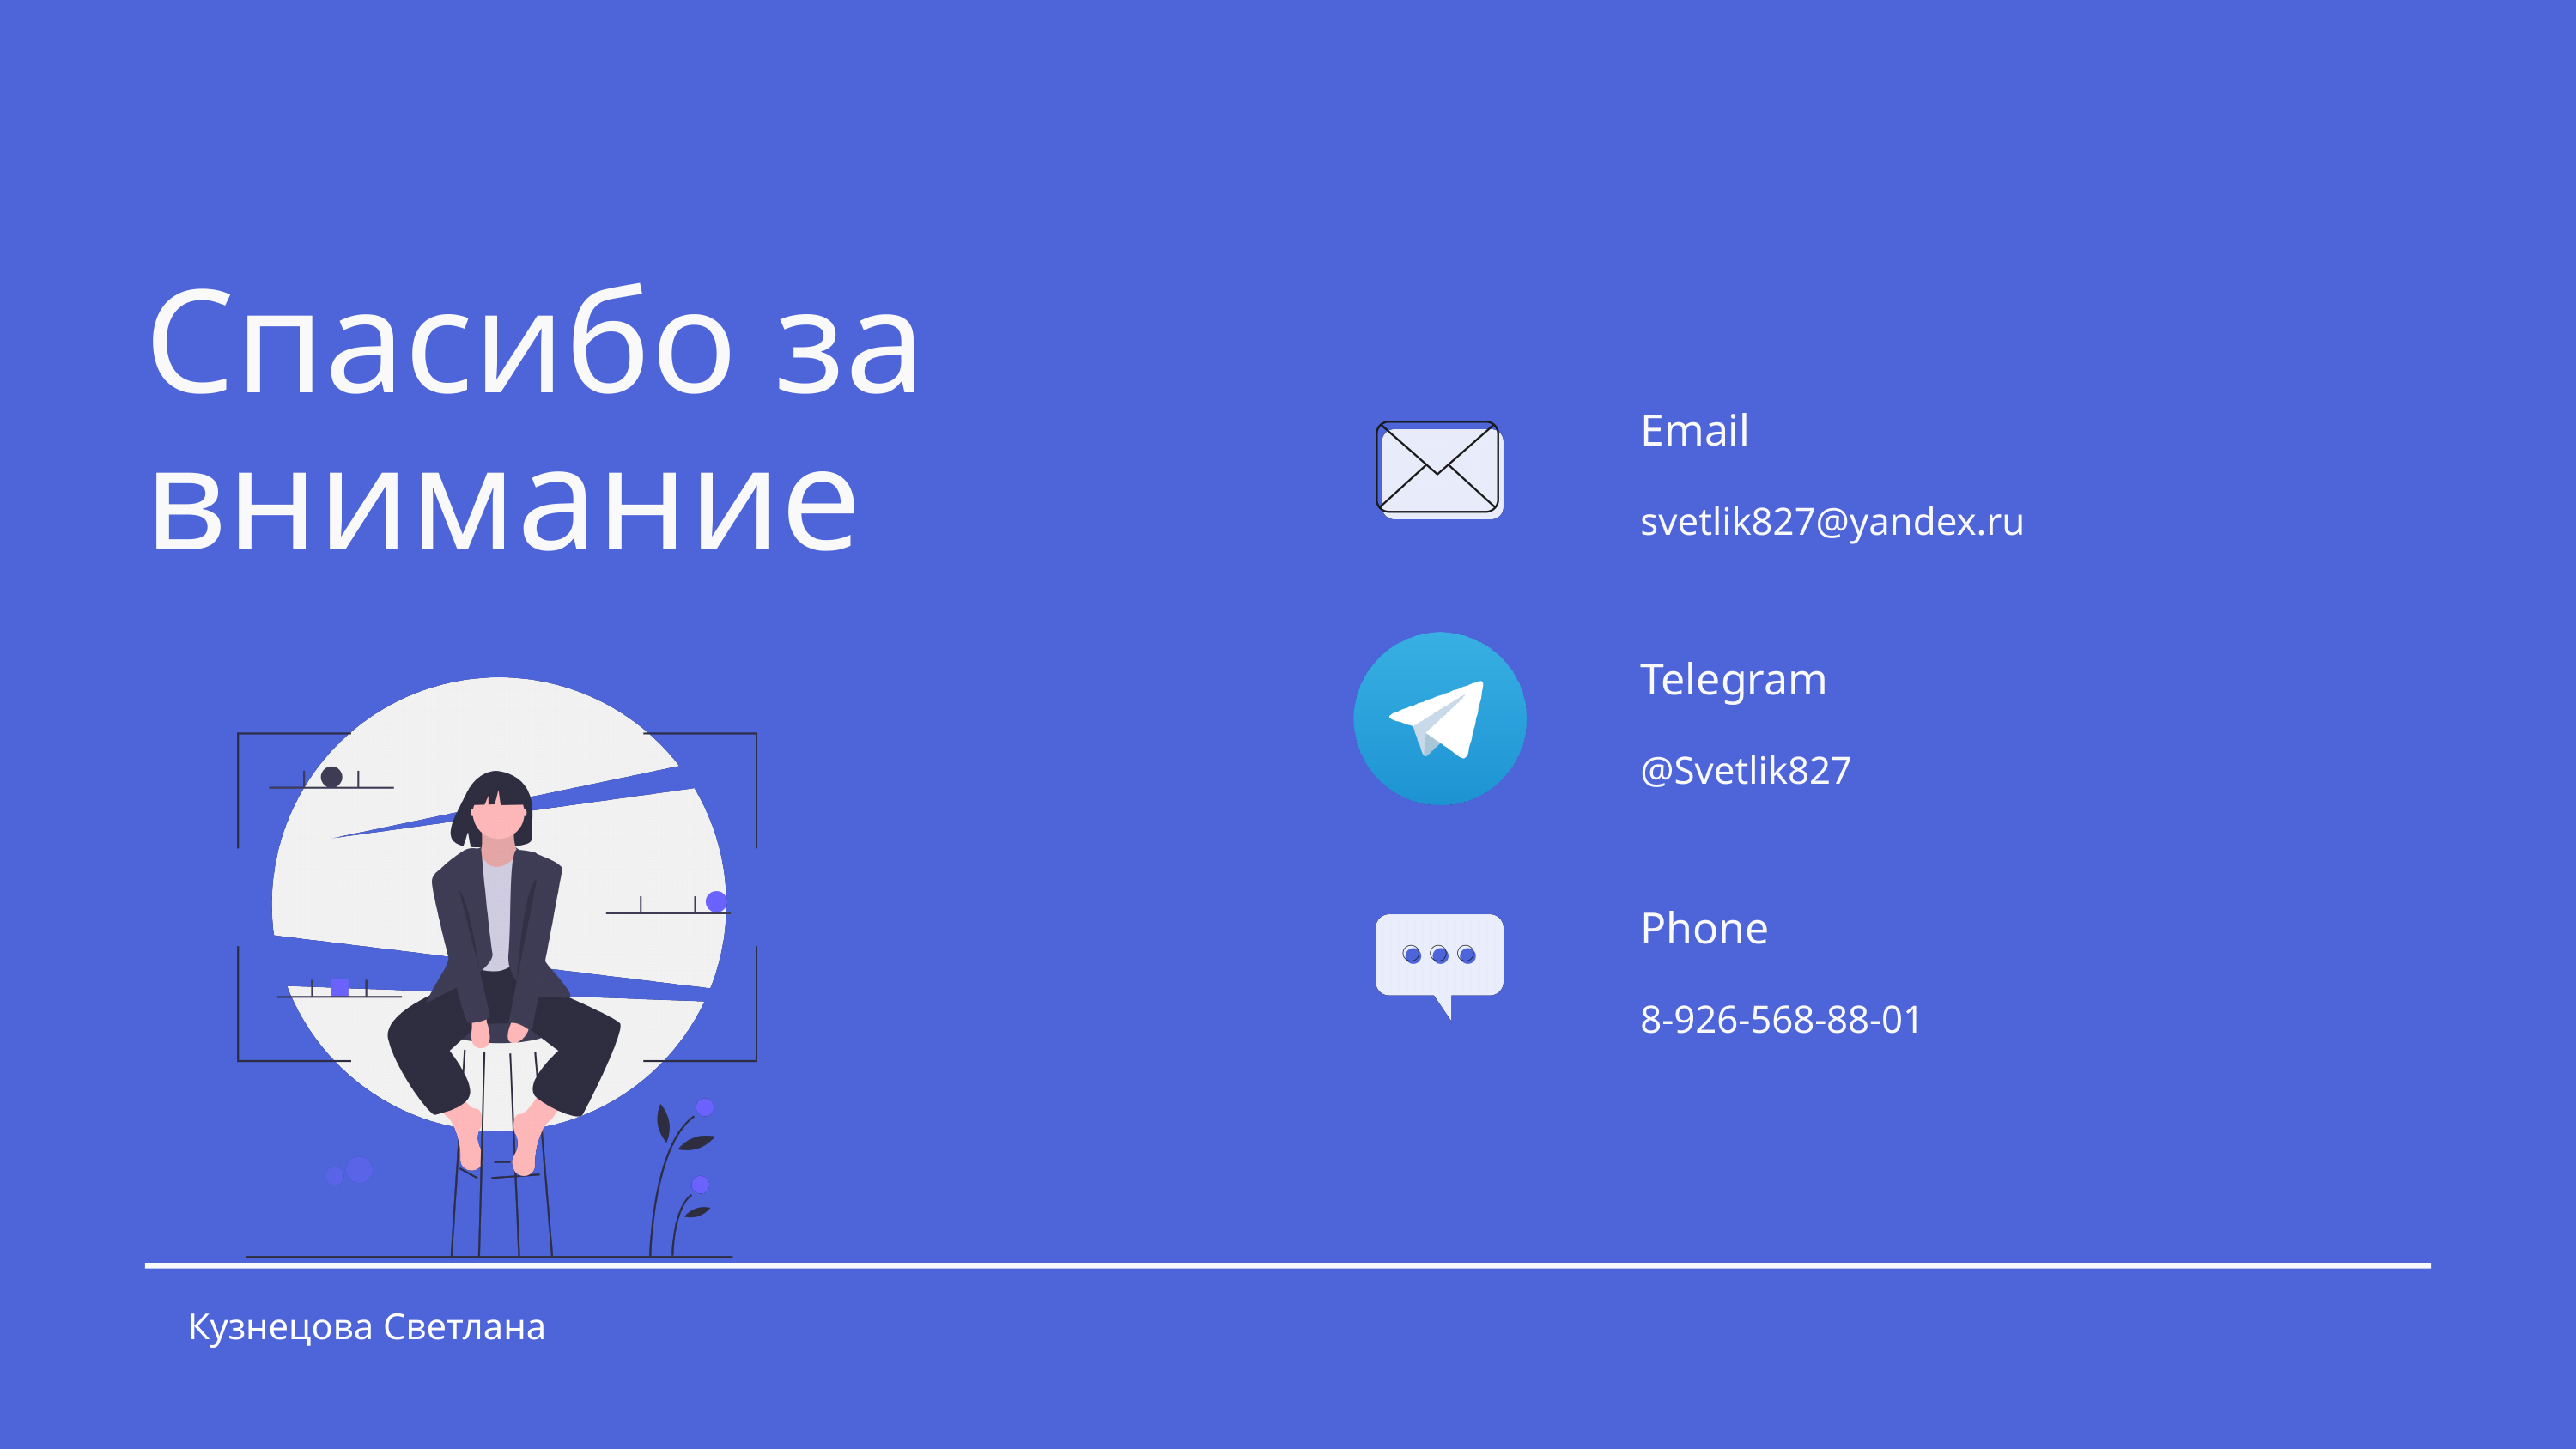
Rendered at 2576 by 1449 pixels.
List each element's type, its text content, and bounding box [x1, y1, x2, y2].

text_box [1640, 398, 2432, 541]
text_box [144, 1263, 2432, 1269]
picture [1376, 420, 1504, 519]
picture [1352, 631, 1527, 806]
text_box Спасибо за внимание [144, 264, 1092, 579]
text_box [1640, 647, 2432, 790]
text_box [1640, 896, 2432, 1039]
text_box Кузнецова Светлана [155, 1296, 580, 1348]
picture [1376, 913, 1504, 1022]
picture [237, 677, 757, 1258]
